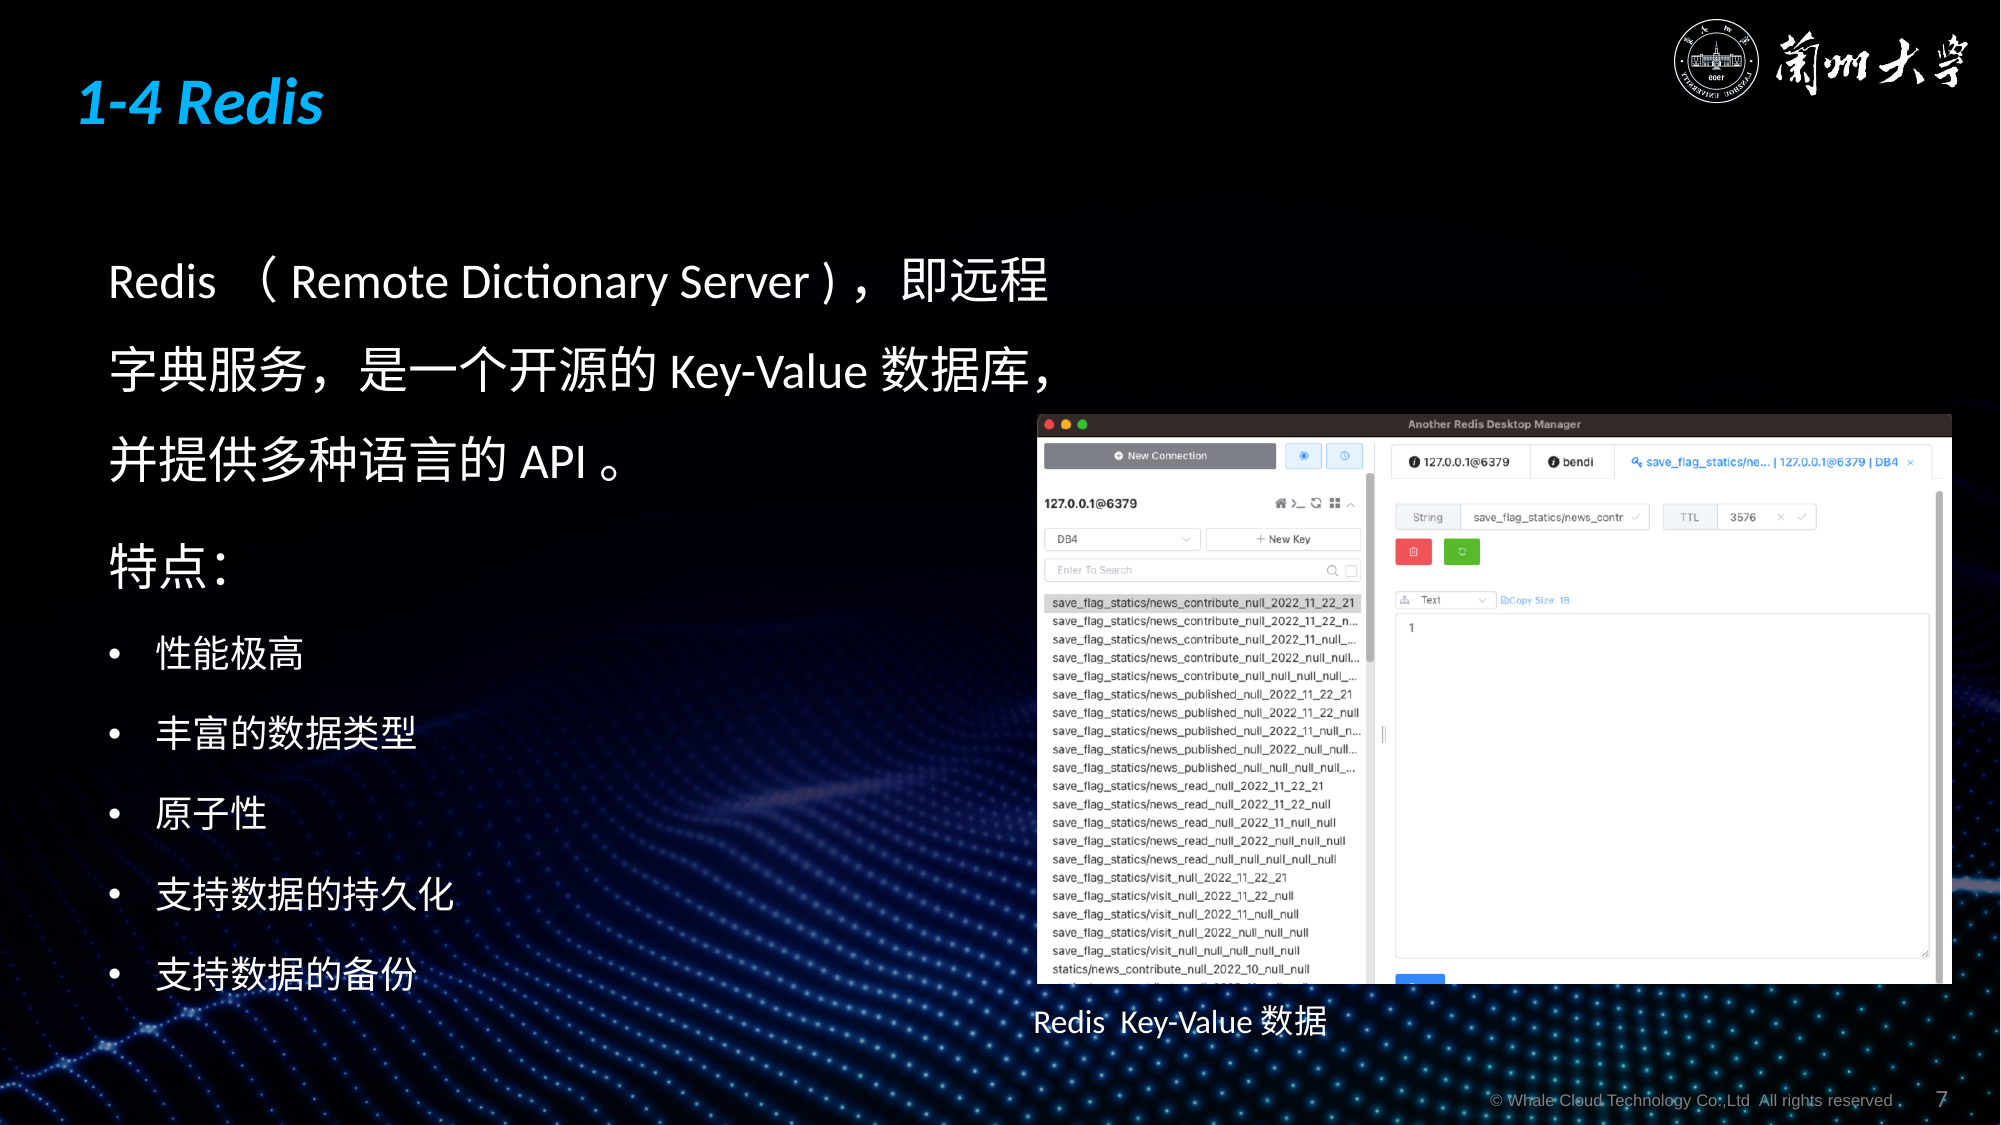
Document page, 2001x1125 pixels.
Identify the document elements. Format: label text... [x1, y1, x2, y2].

list Redis（Remote Dictionary Server )，即远程字典服务，是一个开源的Key-Value数据库，并提供多种语言的API。 [107, 218, 1092, 483]
picture [0, 0, 2001, 1125]
title 1-4 Redis [73, 57, 1530, 167]
text_box Redis Key-Value数据 [1018, 992, 1908, 1048]
text_box 特点： 性能极高 丰富的数据类型 原子性 支持数据的持久化 支持数据的备份 [108, 535, 1031, 800]
